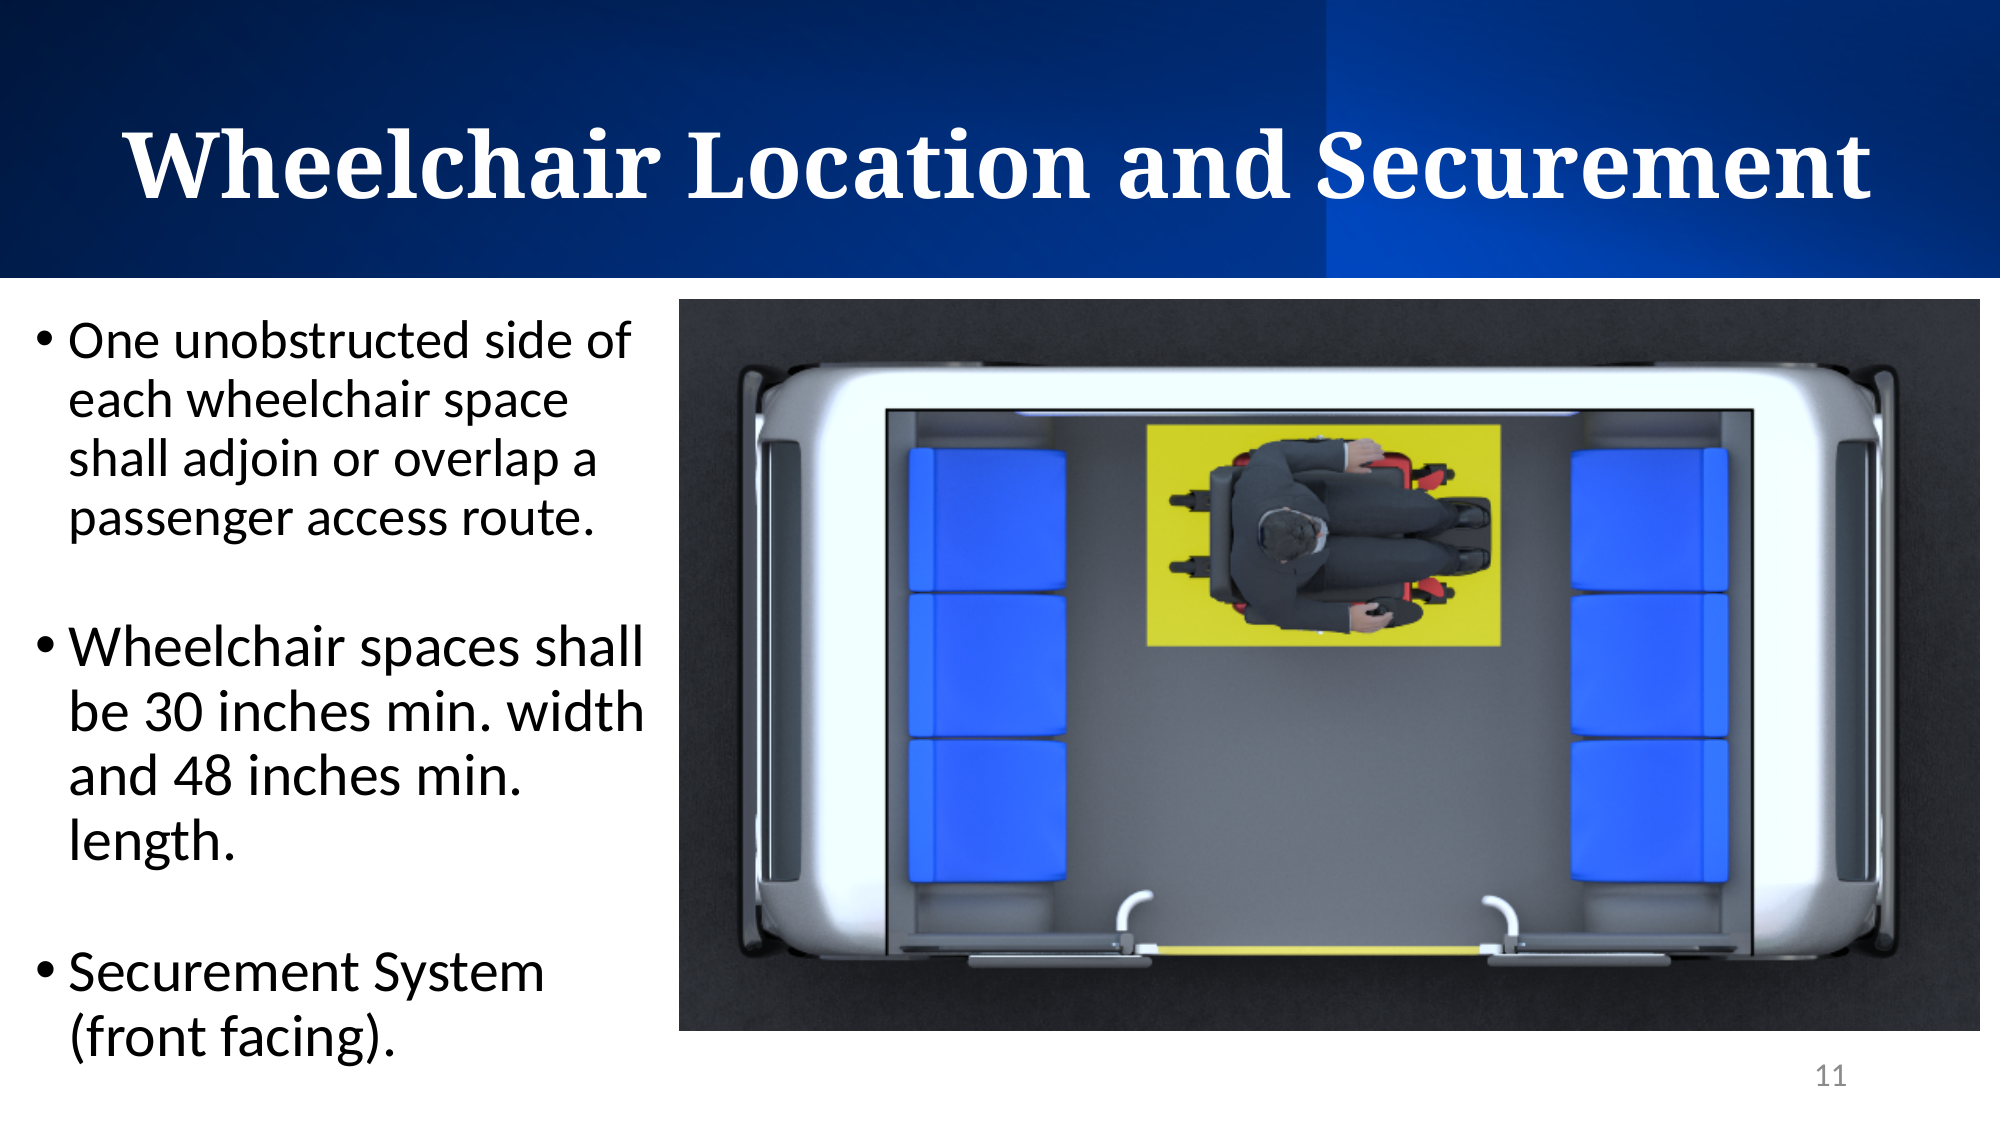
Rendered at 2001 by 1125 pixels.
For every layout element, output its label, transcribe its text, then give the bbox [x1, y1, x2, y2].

list One unobstructed side of each wheelchair space shall adjoin or overlap a passenger access route. Wheelchair spaces shall be 30 inches min. width and 48 inches min. length. Securement System (front facing). [20, 304, 690, 1083]
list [679, 299, 1980, 1031]
slide_number 11 [1412, 1042, 1863, 1103]
picture [0, 0, 2000, 278]
title Wheelchair Location and Securement [47, 59, 1950, 278]
